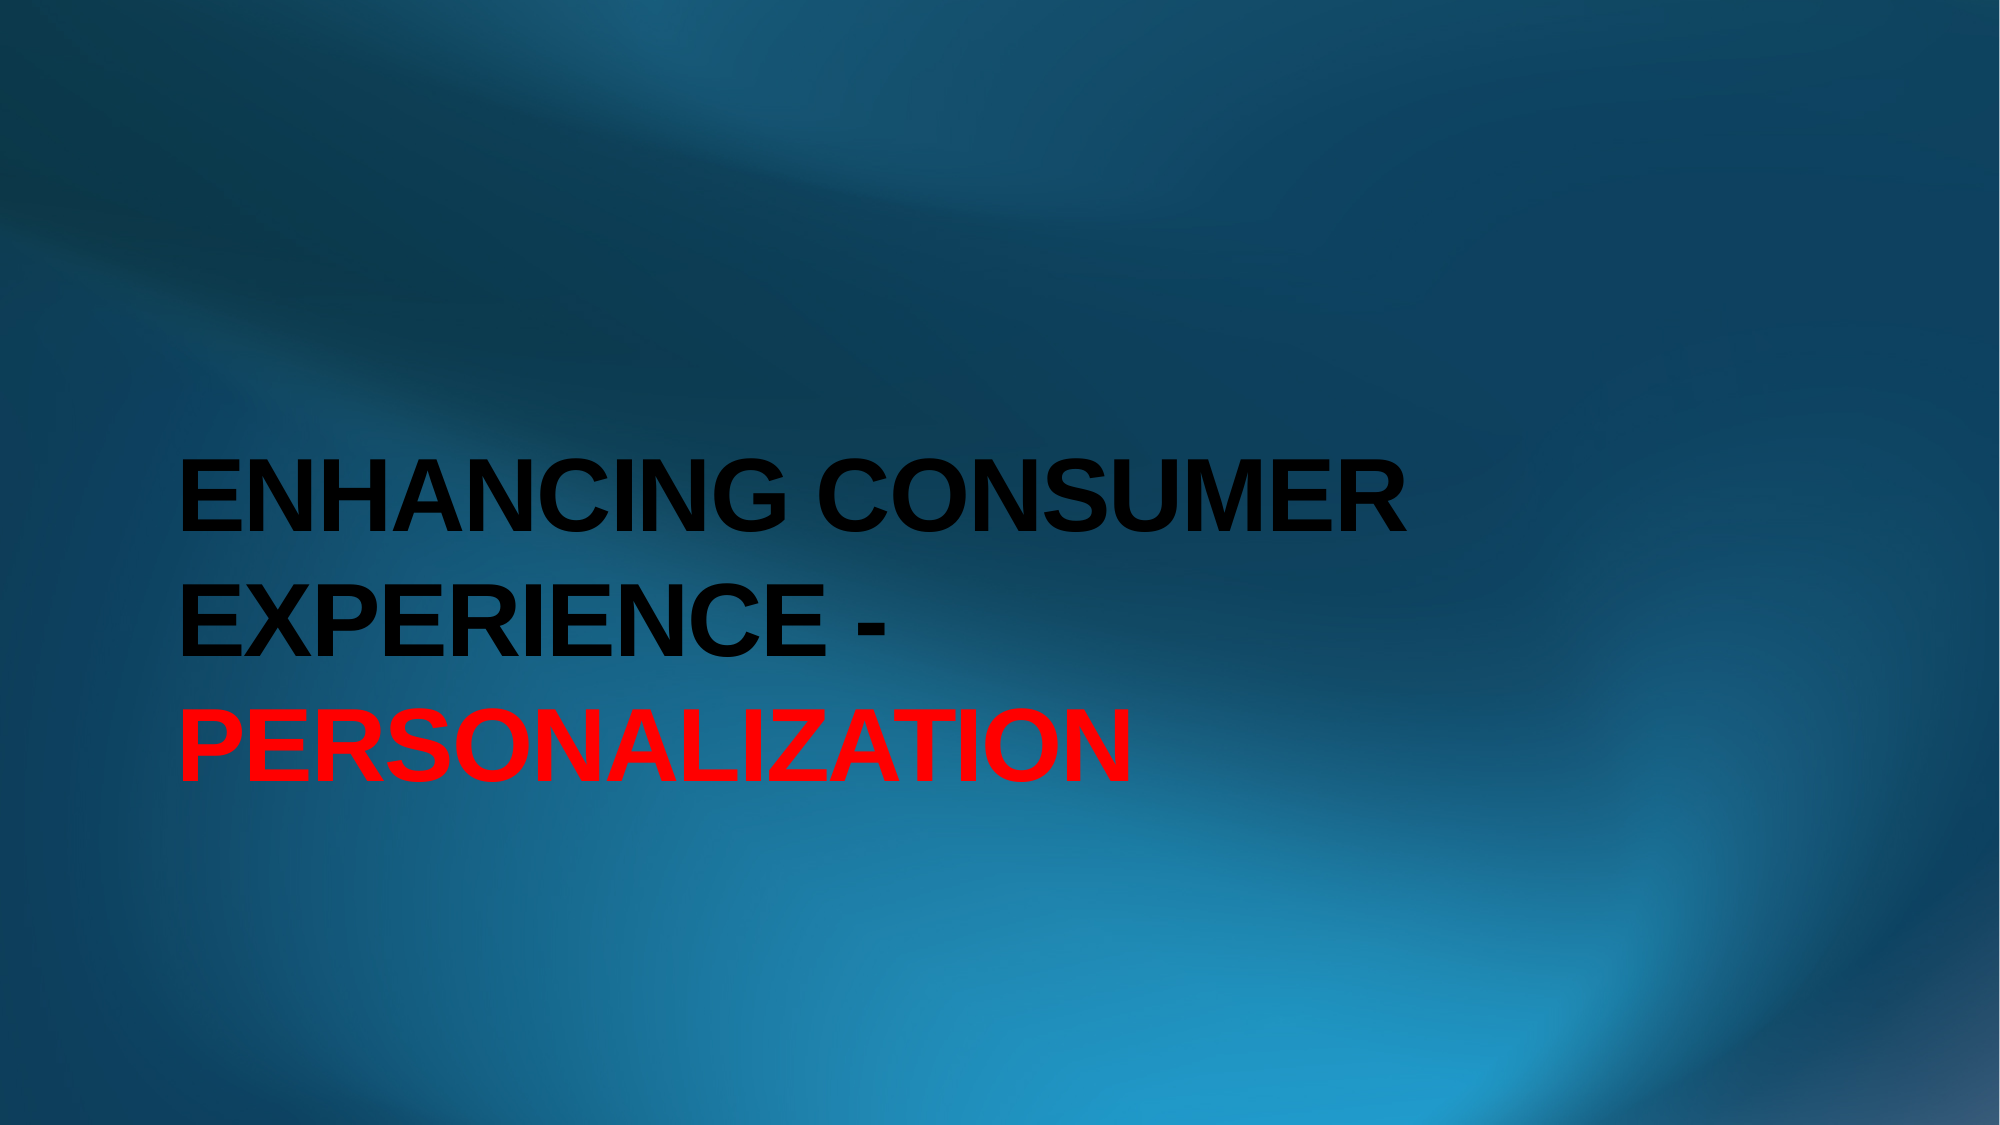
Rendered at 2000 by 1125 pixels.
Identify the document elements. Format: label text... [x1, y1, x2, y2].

title Enhancing consumer experience - Personalization [157, 418, 1858, 642]
picture [0, 0, 2000, 1125]
